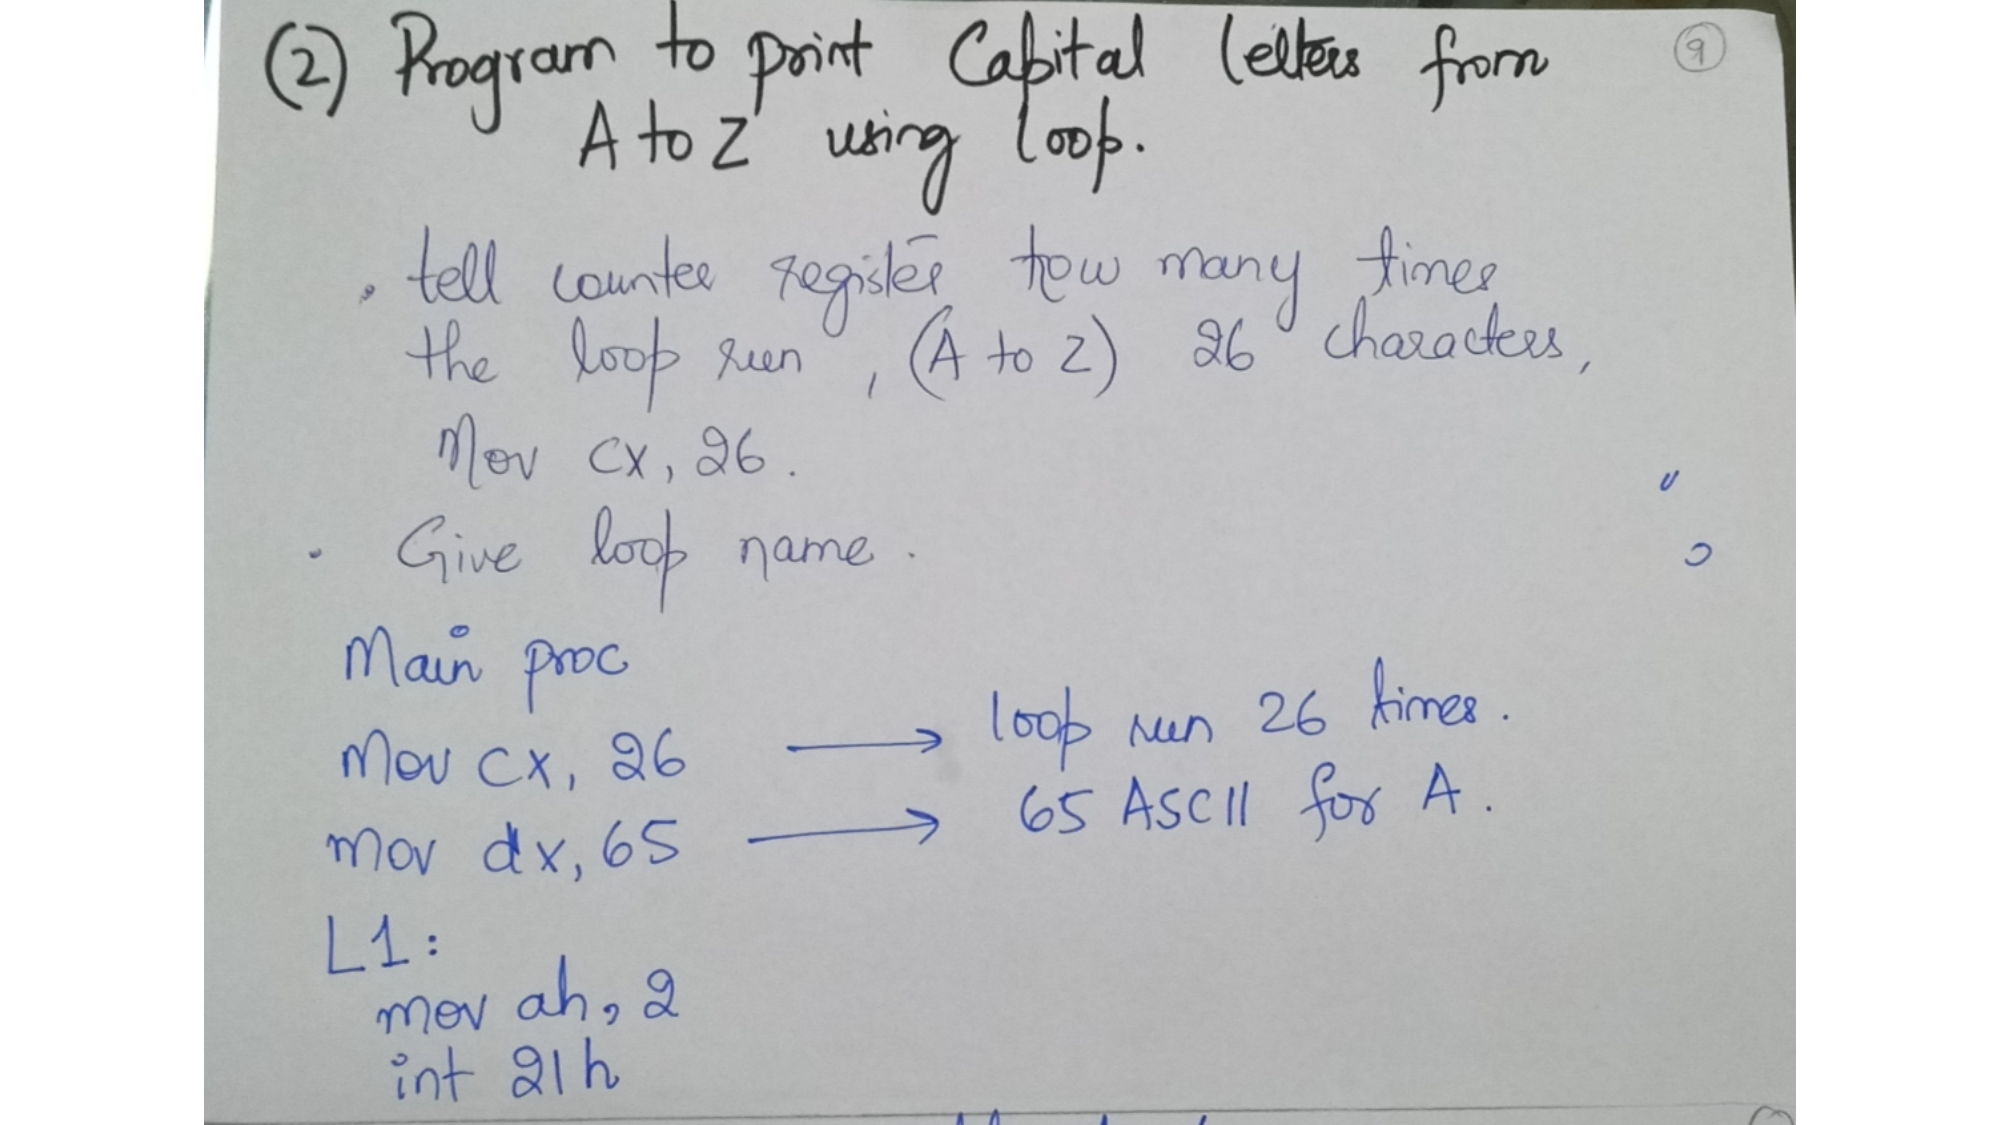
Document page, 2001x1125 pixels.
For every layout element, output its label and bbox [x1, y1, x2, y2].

picture [204, 0, 1796, 1125]
